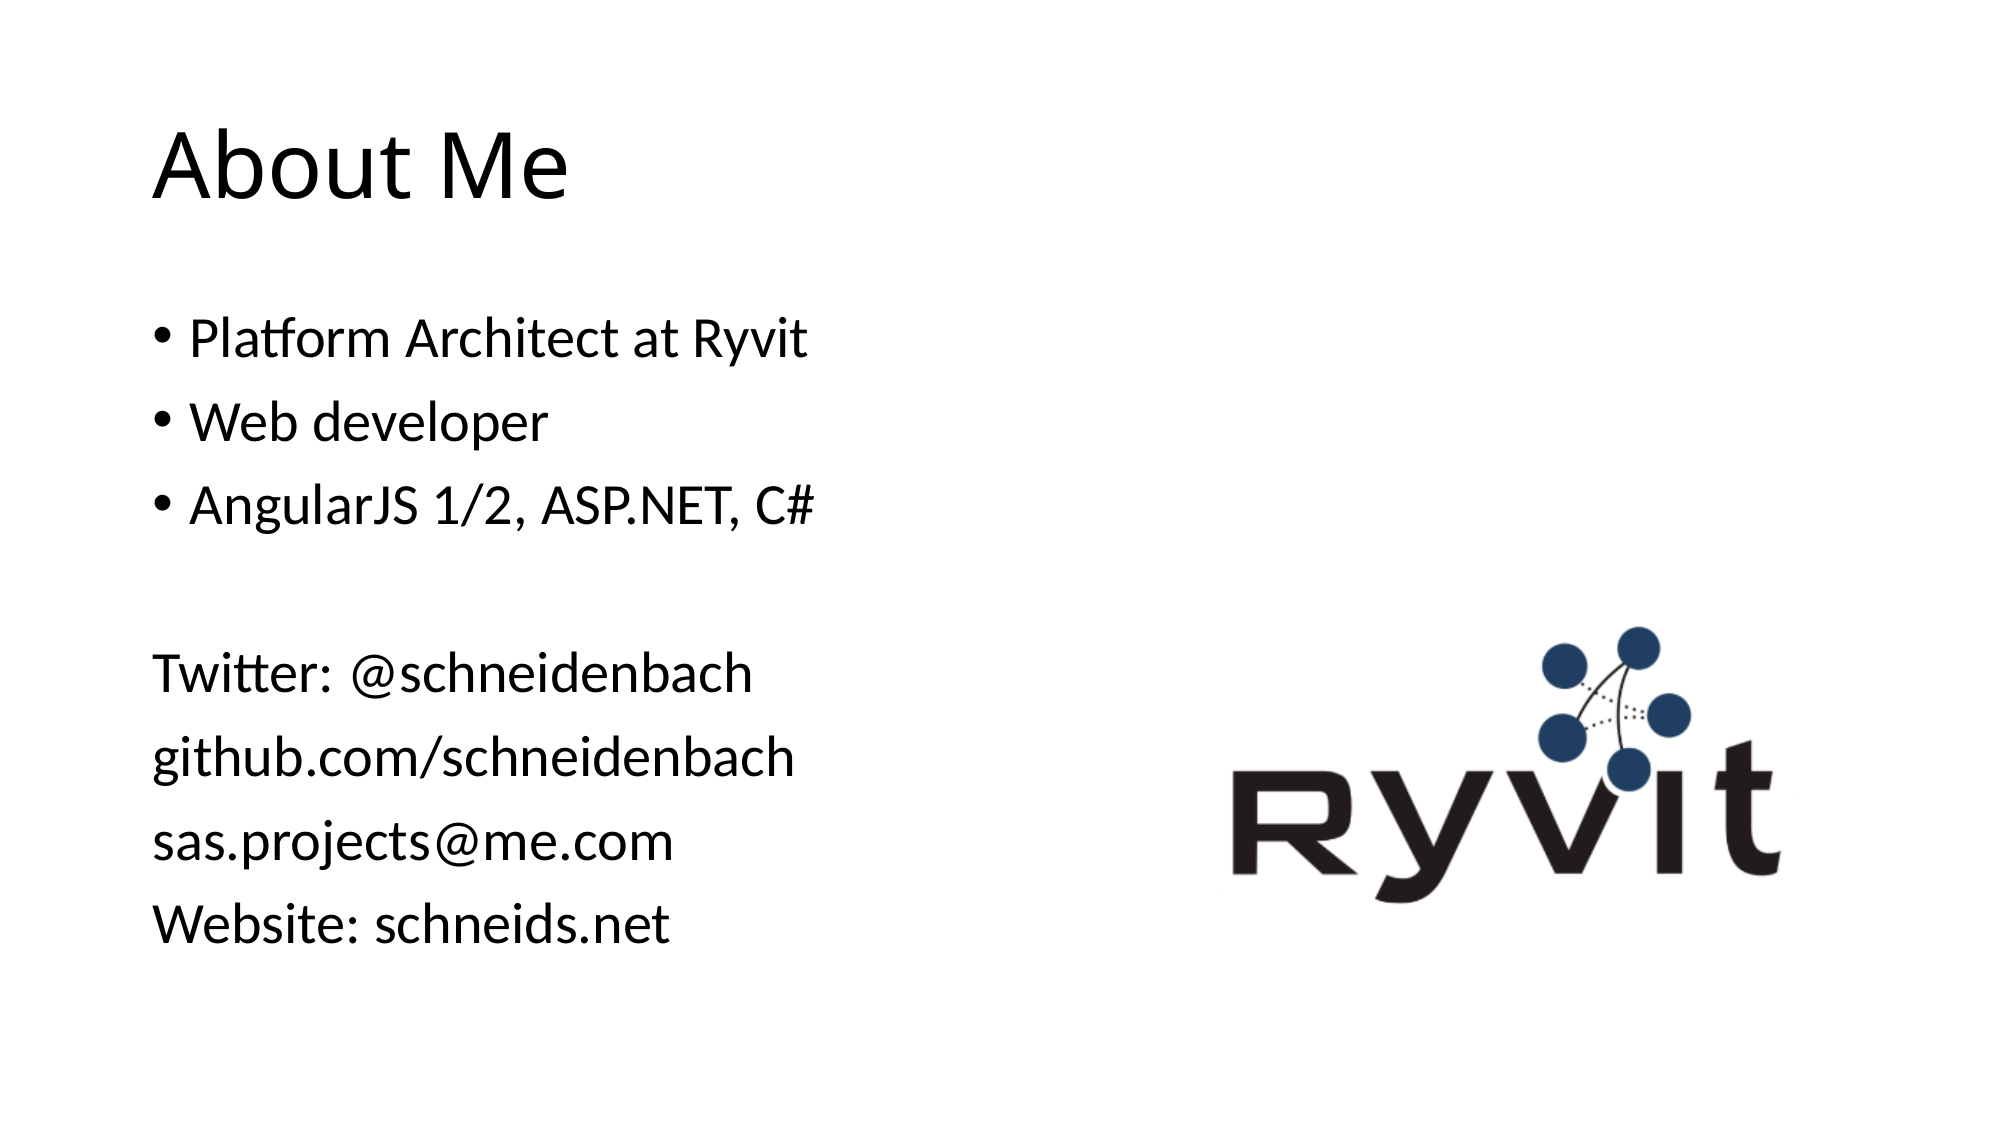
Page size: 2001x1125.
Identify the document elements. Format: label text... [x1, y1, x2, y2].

list Platform Architect at Ryvit Web developer AngularJS 1/2, ASP.NET, C# Twitter: @schneidenbach github.com/schneidenbach sas.projects@me.com Website: schneids.net [137, 299, 1863, 1014]
title About Me [137, 59, 1863, 278]
picture [1184, 588, 1842, 939]
